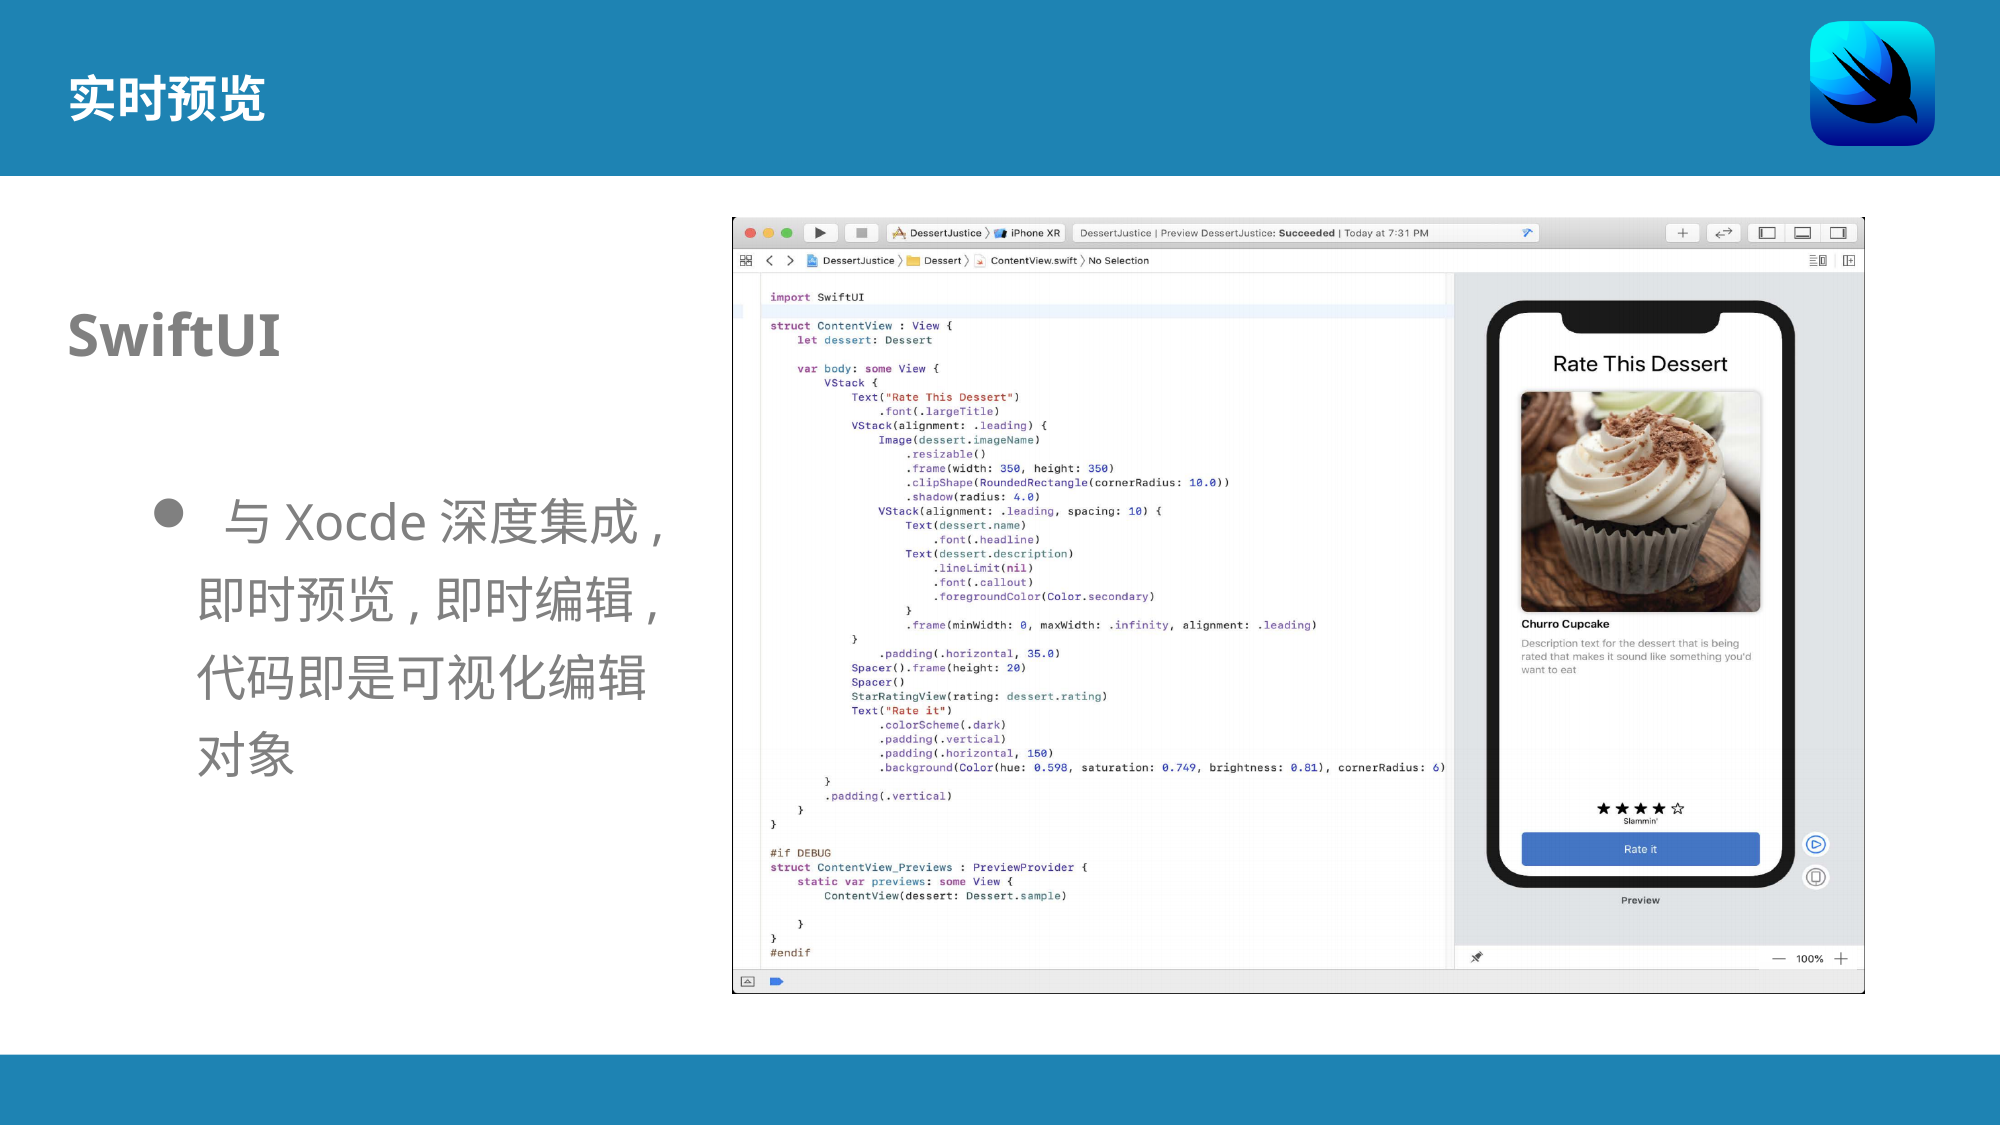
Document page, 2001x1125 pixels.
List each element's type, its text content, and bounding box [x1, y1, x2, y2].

list 实时预览 [52, 41, 1406, 162]
picture [1810, 21, 1935, 146]
text_box 与Xocde深度集成,即时预览,即时编辑,代码即是可视化编辑对象 [135, 464, 668, 792]
picture [732, 217, 1865, 994]
text_box SwiftUI [52, 269, 574, 376]
